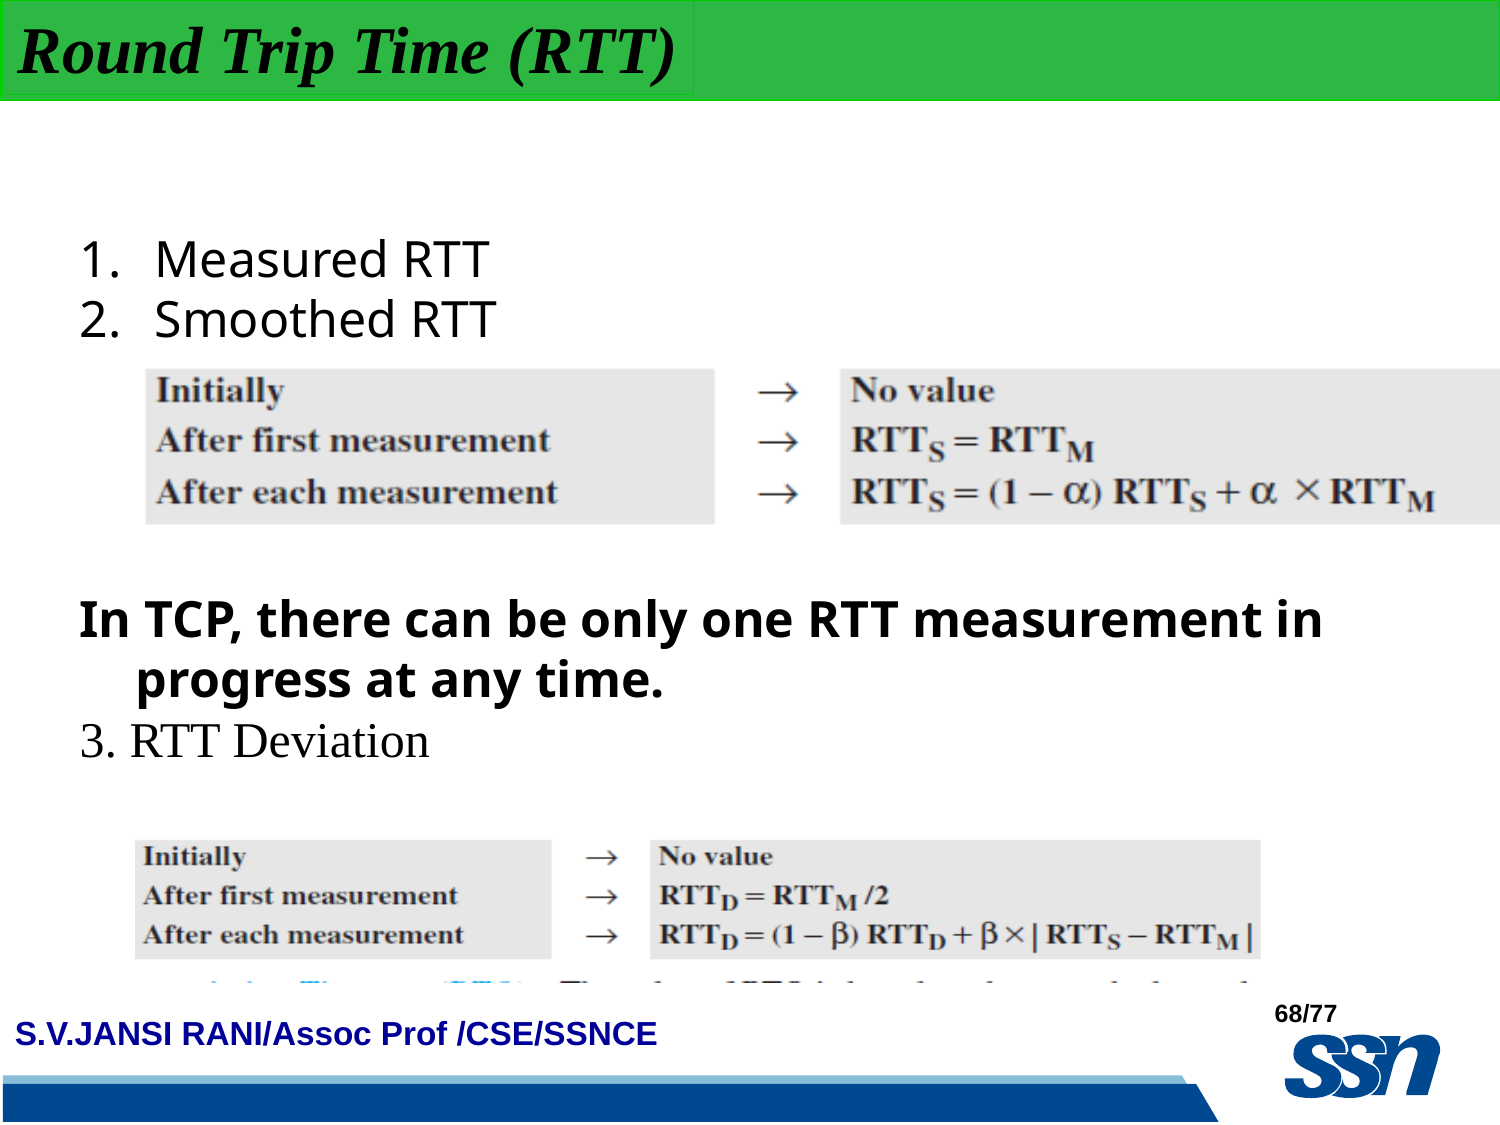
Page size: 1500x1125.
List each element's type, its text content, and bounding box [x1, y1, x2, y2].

picture [135, 361, 1500, 528]
text_box Measured RTT Smoothed RTT In TCP, there can be only one RTT measurement in progress at any time. 3. RTT Deviation [64, 219, 1415, 963]
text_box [0, 0, 1500, 101]
picture [135, 833, 1270, 983]
